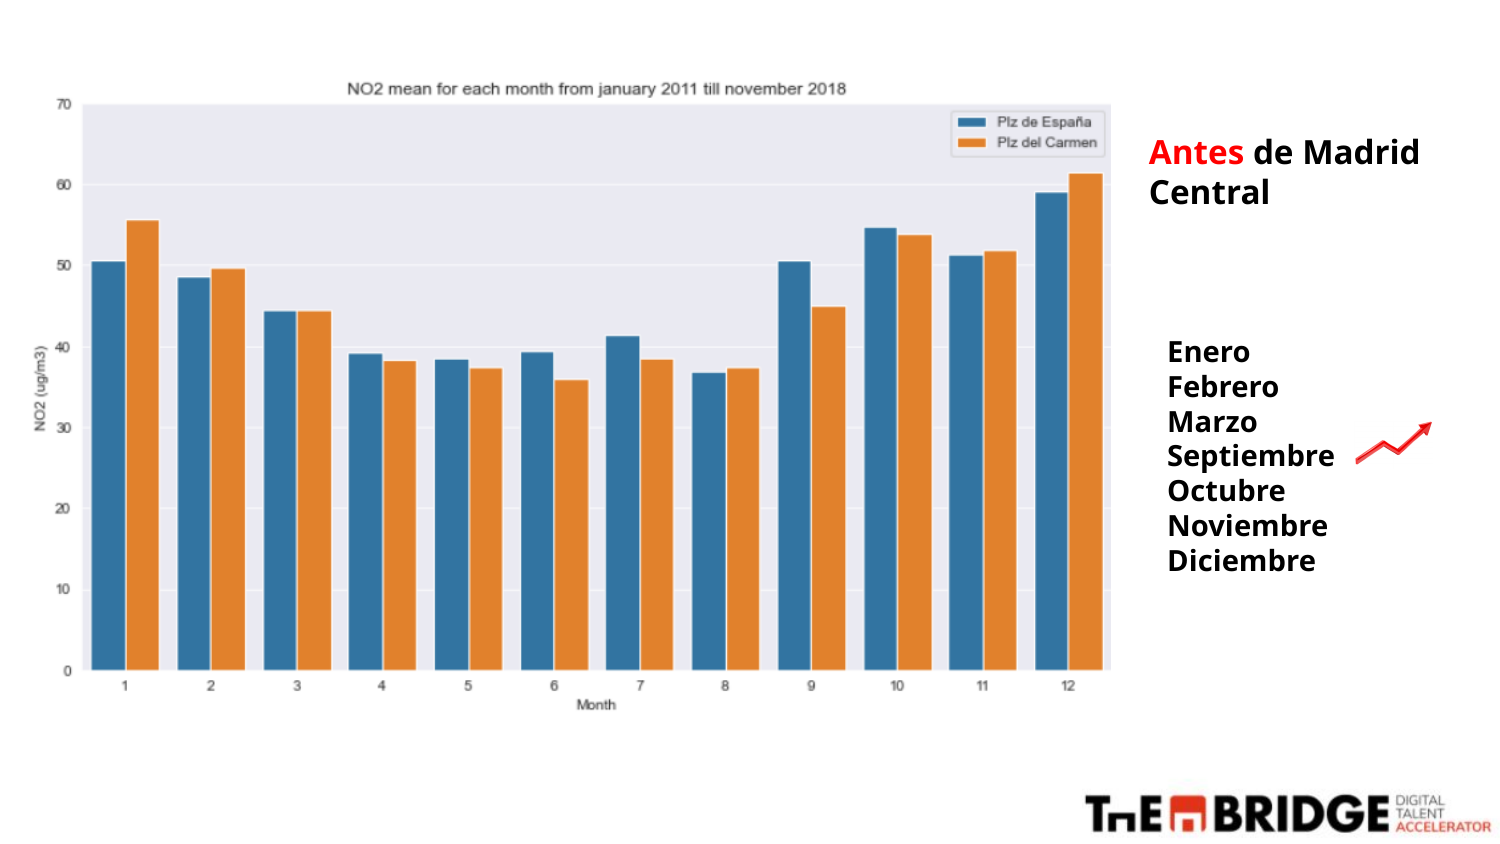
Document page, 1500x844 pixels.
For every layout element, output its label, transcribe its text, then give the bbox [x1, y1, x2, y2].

text_box Enero Febrero Marzo Septiembre Octubre Noviembre Diciembre [1152, 282, 1424, 593]
text_box Antes de Madrid Central [1133, 116, 1465, 227]
picture [0, 0, 1500, 844]
